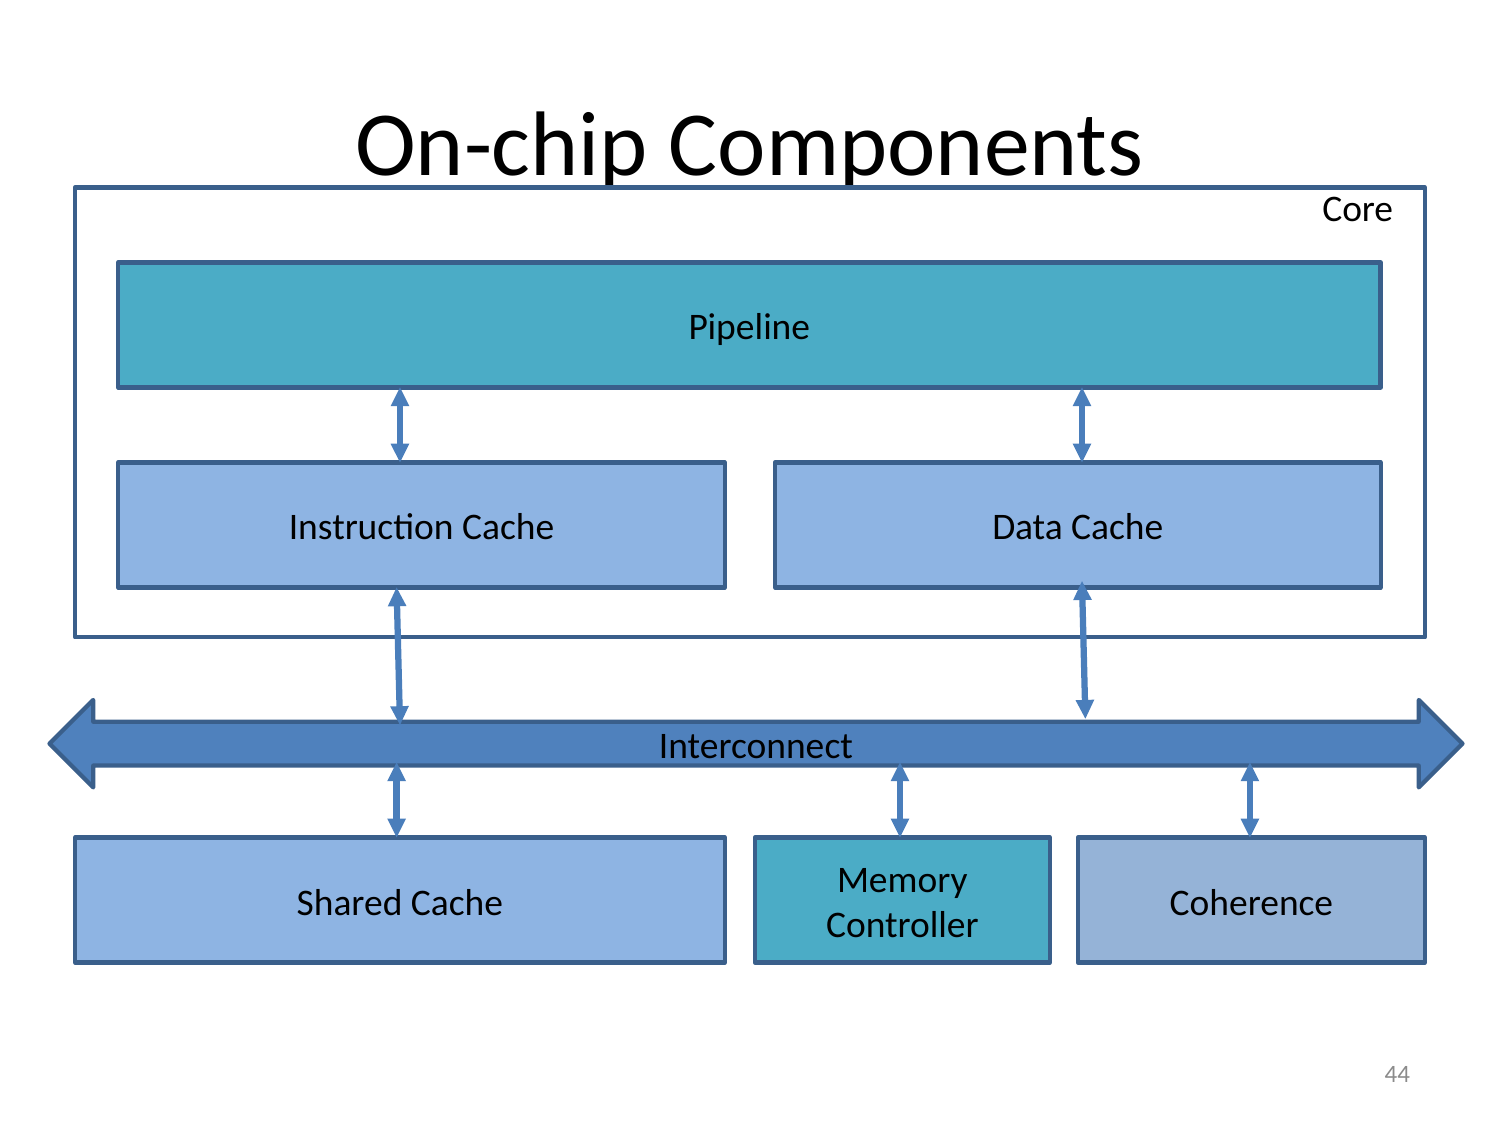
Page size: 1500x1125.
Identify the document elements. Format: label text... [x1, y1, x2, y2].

text_box [73, 185, 1427, 639]
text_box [1081, 580, 1086, 719]
text_box Shared Cache [73, 835, 727, 965]
text_box Interconnect [47, 697, 1465, 790]
text_box Core [1307, 176, 1409, 237]
text_box Memory Controller [753, 835, 1052, 965]
text_box Coherence [1076, 835, 1427, 965]
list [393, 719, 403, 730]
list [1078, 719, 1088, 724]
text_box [396, 587, 401, 726]
title On-chip Components [75, 45, 1425, 185]
slide_number 44 [1074, 1042, 1425, 1103]
